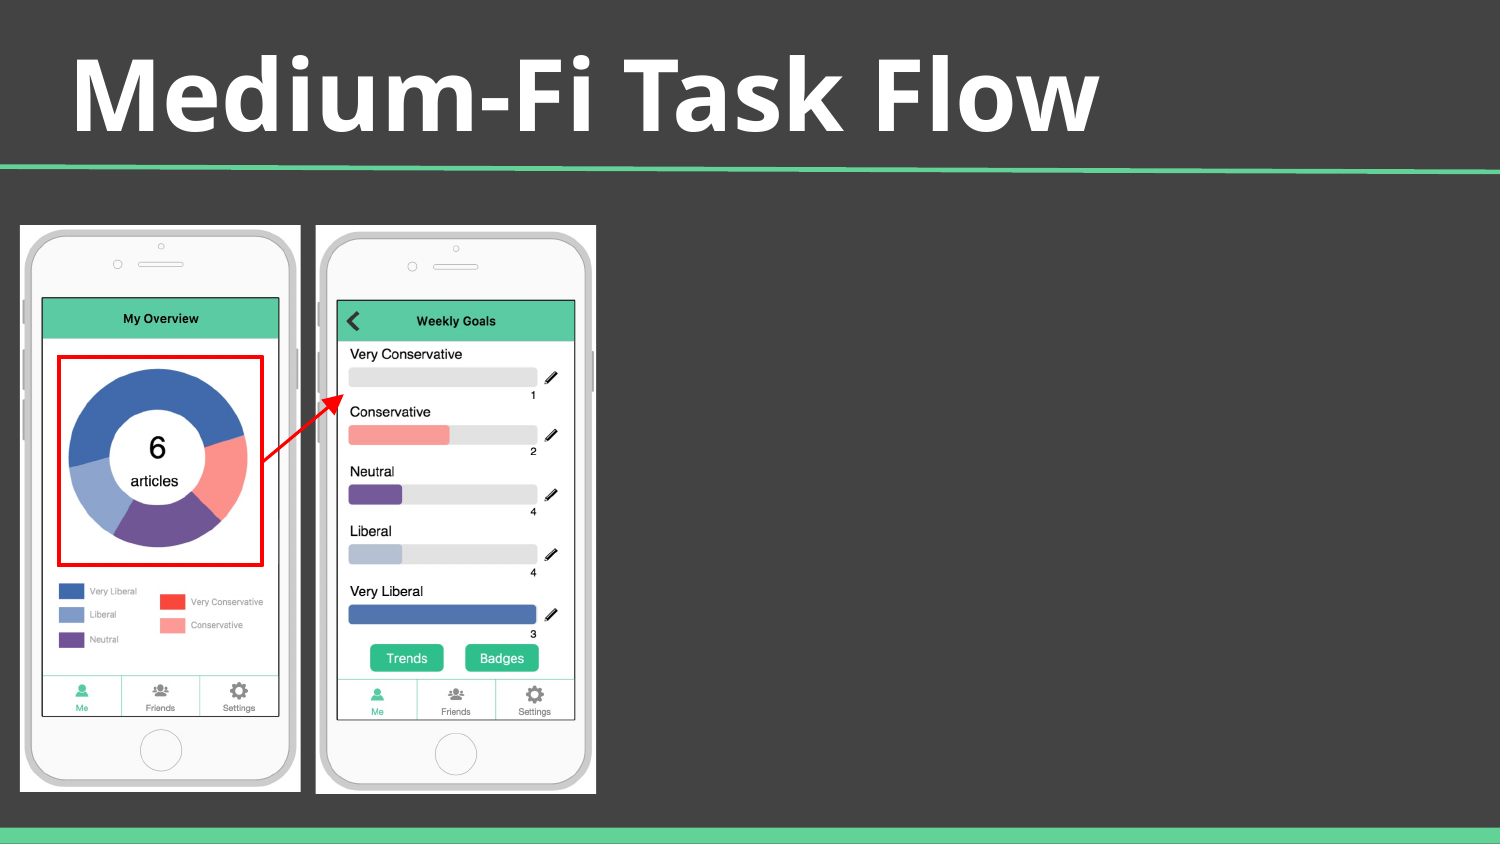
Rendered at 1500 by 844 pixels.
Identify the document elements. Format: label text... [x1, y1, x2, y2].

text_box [0, 166, 1500, 173]
picture [315, 224, 597, 794]
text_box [262, 394, 345, 463]
picture [19, 224, 301, 792]
title Medium-Fi Task Flow [53, 16, 1452, 164]
